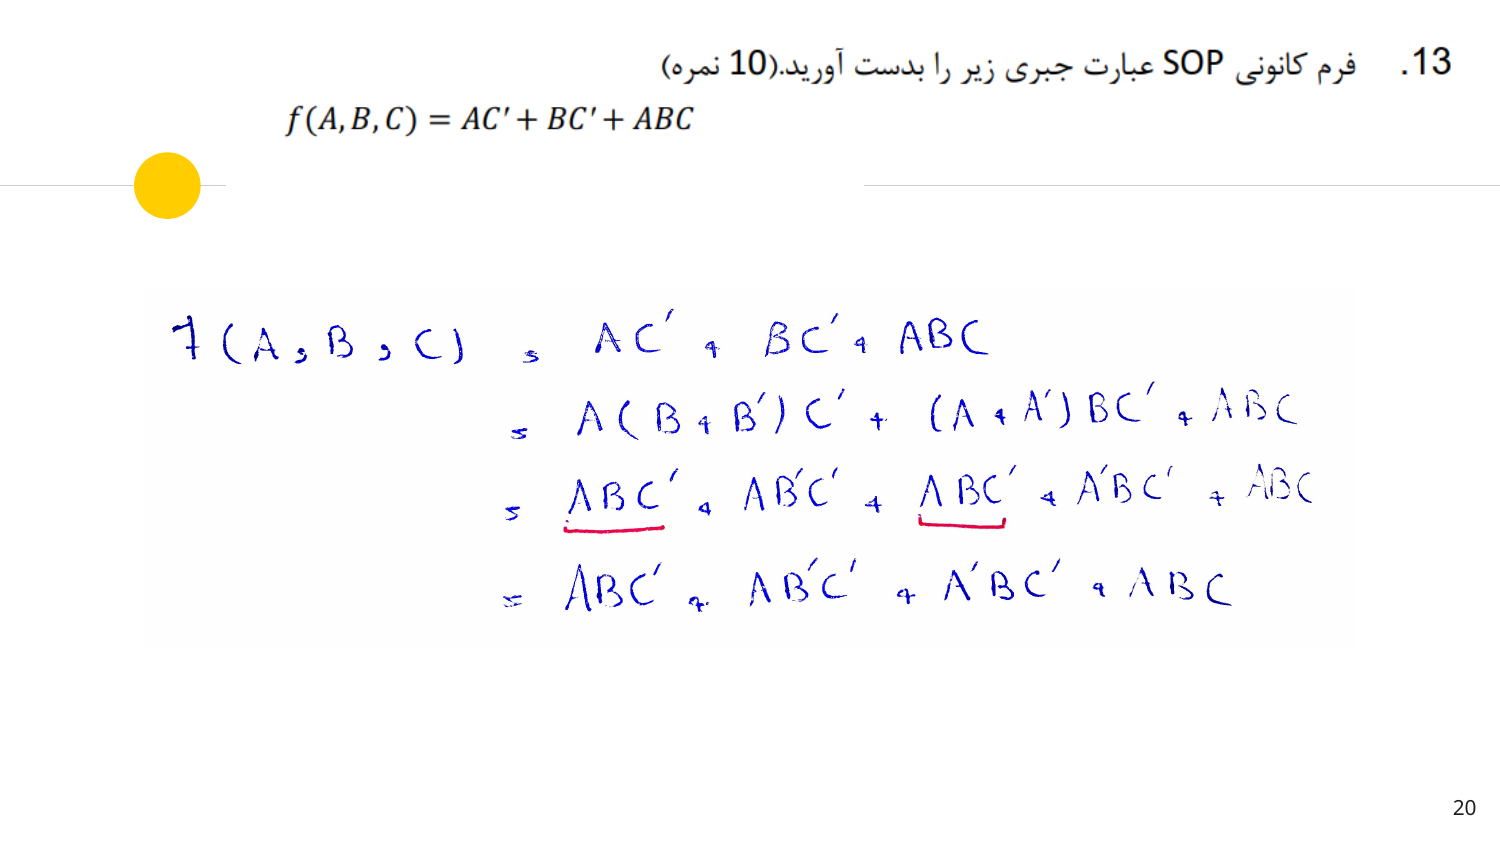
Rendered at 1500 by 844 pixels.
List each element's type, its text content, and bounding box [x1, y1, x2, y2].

slide_number 20 [1401, 779, 1492, 844]
picture [264, 39, 1475, 158]
picture [145, 288, 1355, 649]
